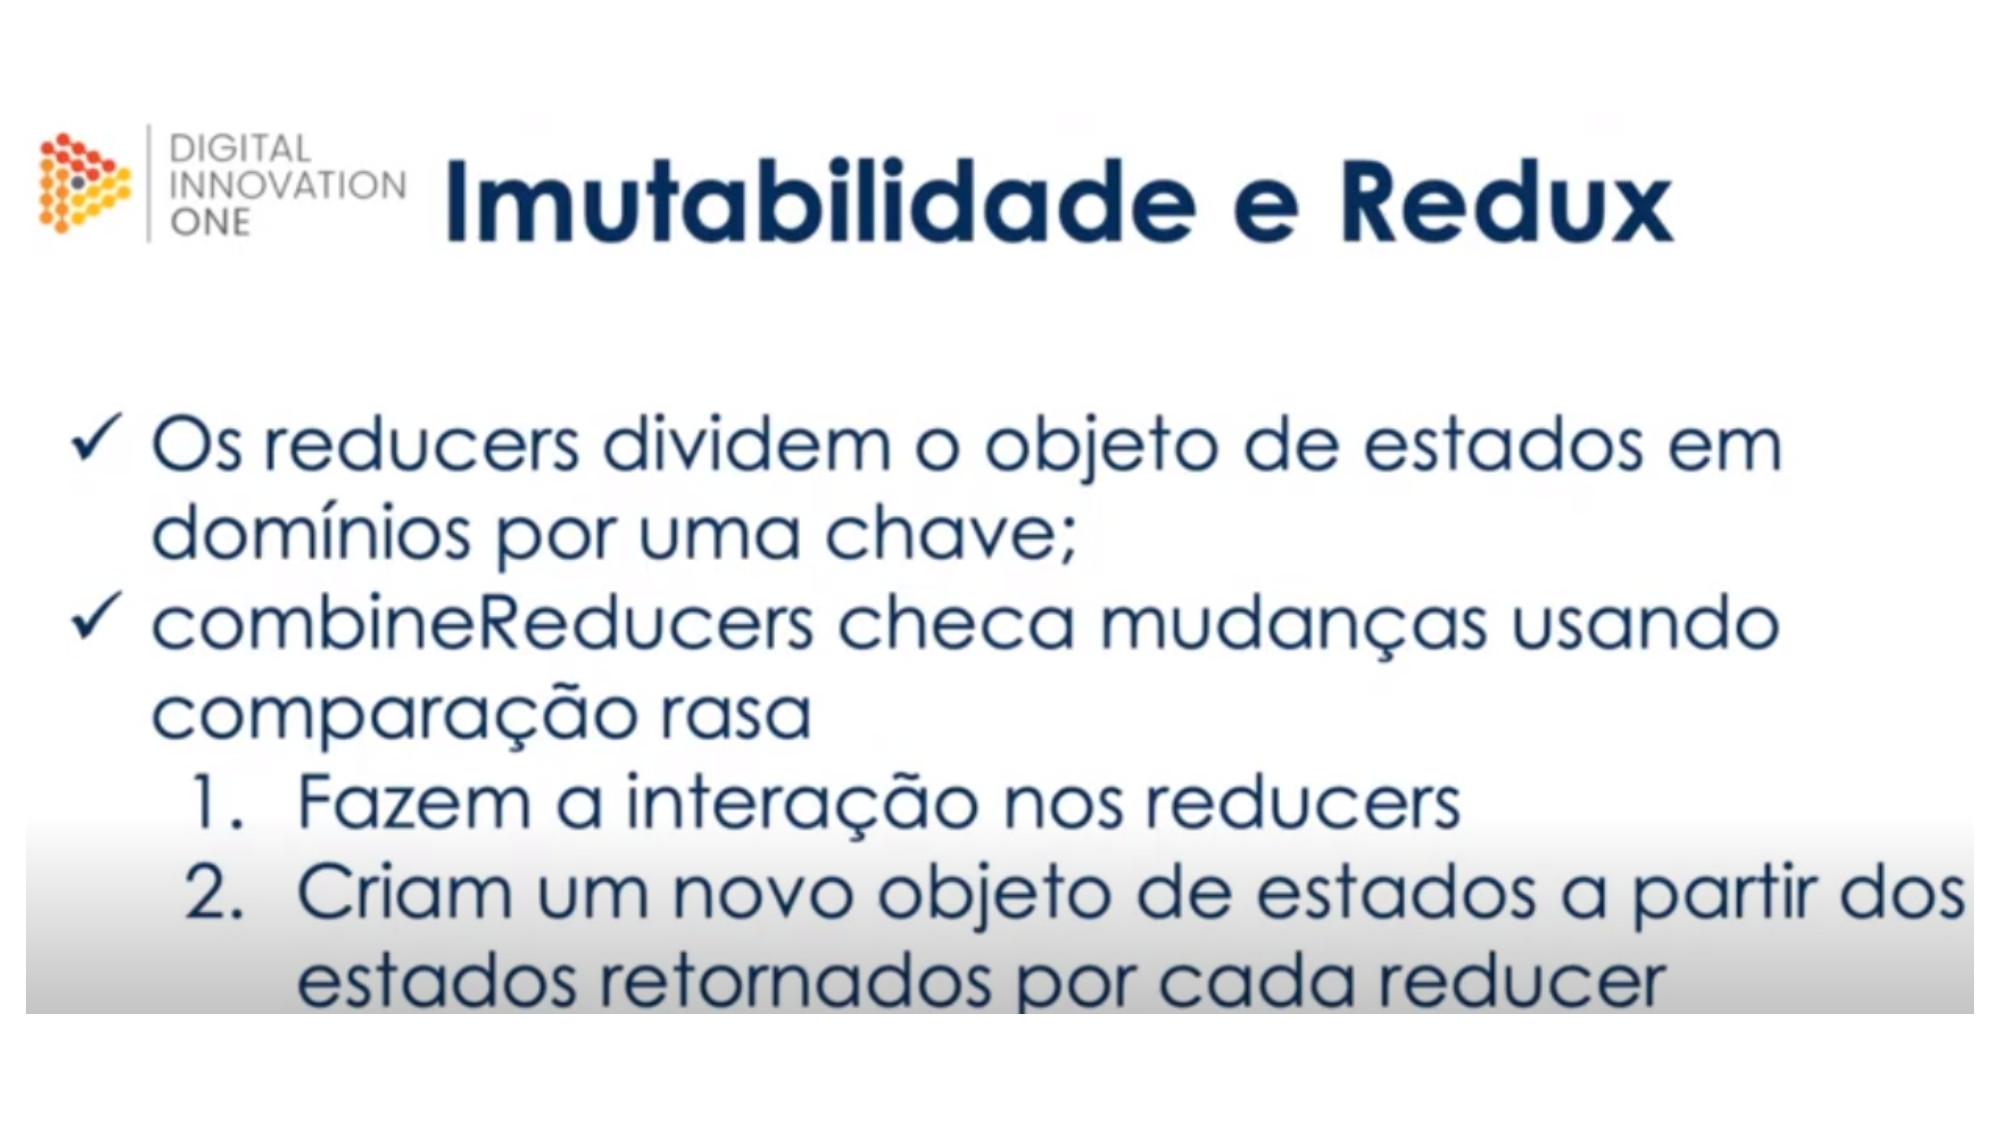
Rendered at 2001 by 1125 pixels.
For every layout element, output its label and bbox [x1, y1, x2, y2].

picture [26, 111, 1974, 1014]
